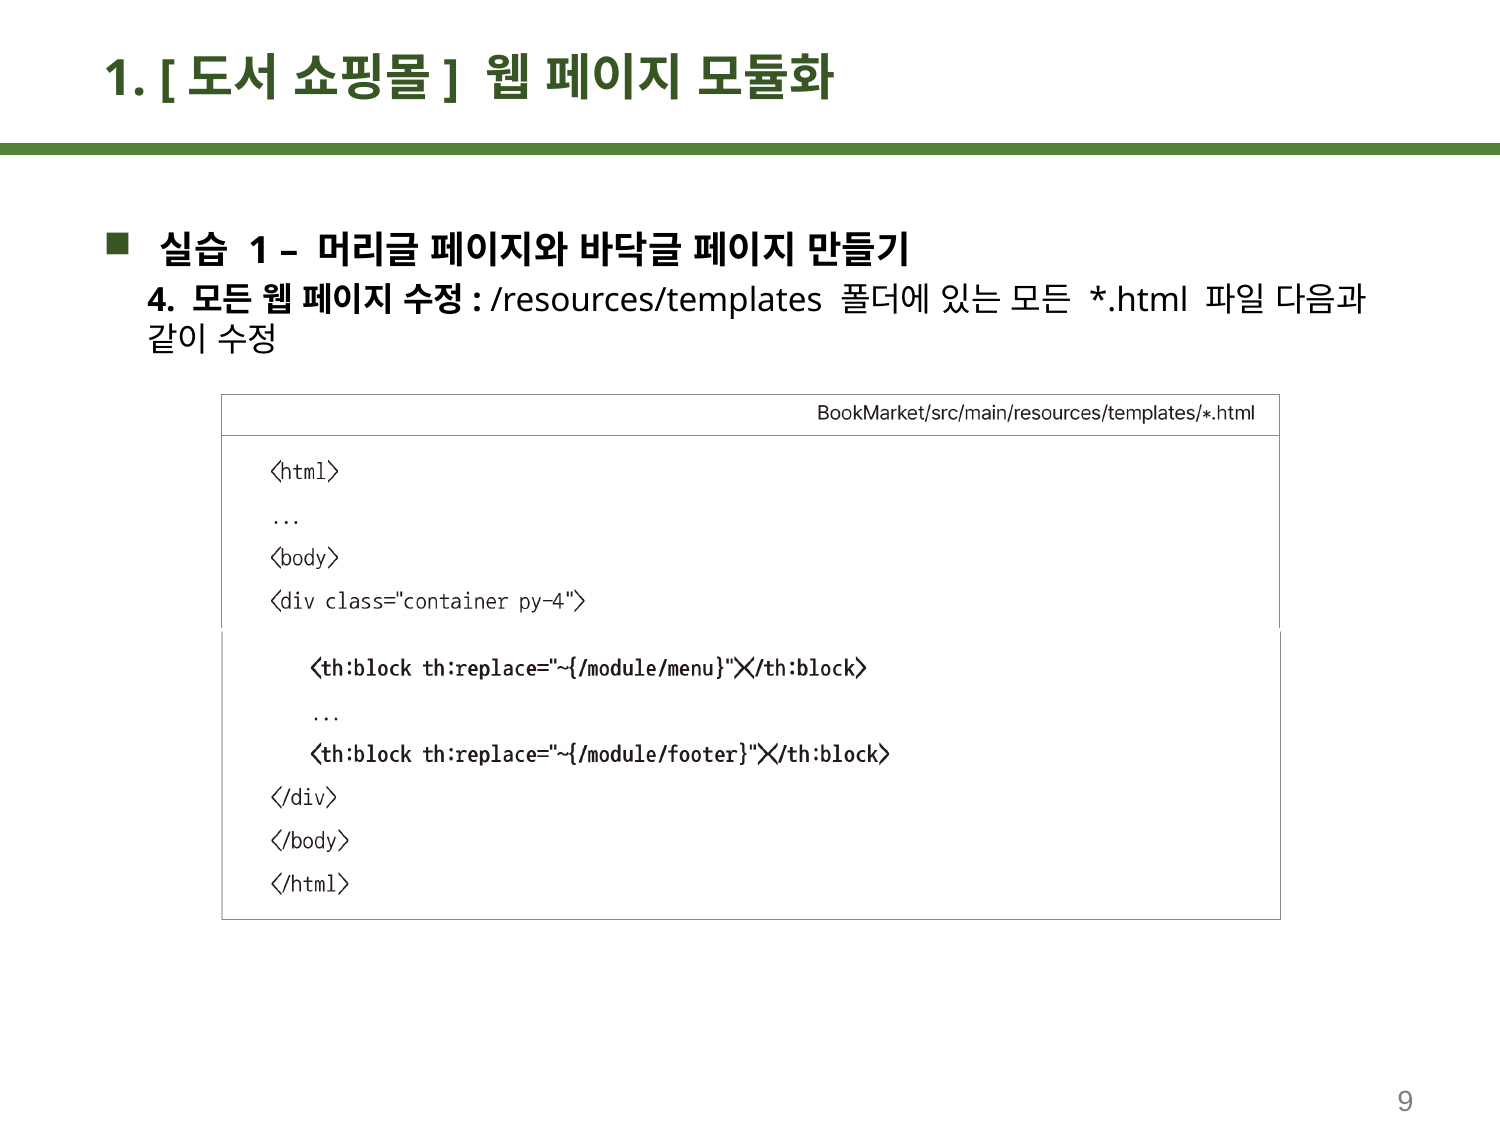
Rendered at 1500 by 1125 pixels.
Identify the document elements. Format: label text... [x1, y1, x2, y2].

title 1. [도서 쇼핑몰] 웹 페이지 모듈화 [88, 30, 1447, 121]
list 실습 1 – 머리글 페이지와 바닥글 페이지 만들기 4. 모든 웹 페이지 수정: /resources/templates 폴더에 있는 모든 *.html 파일 다음과 같이 수정 [88, 196, 1423, 1083]
picture [216, 390, 1284, 924]
